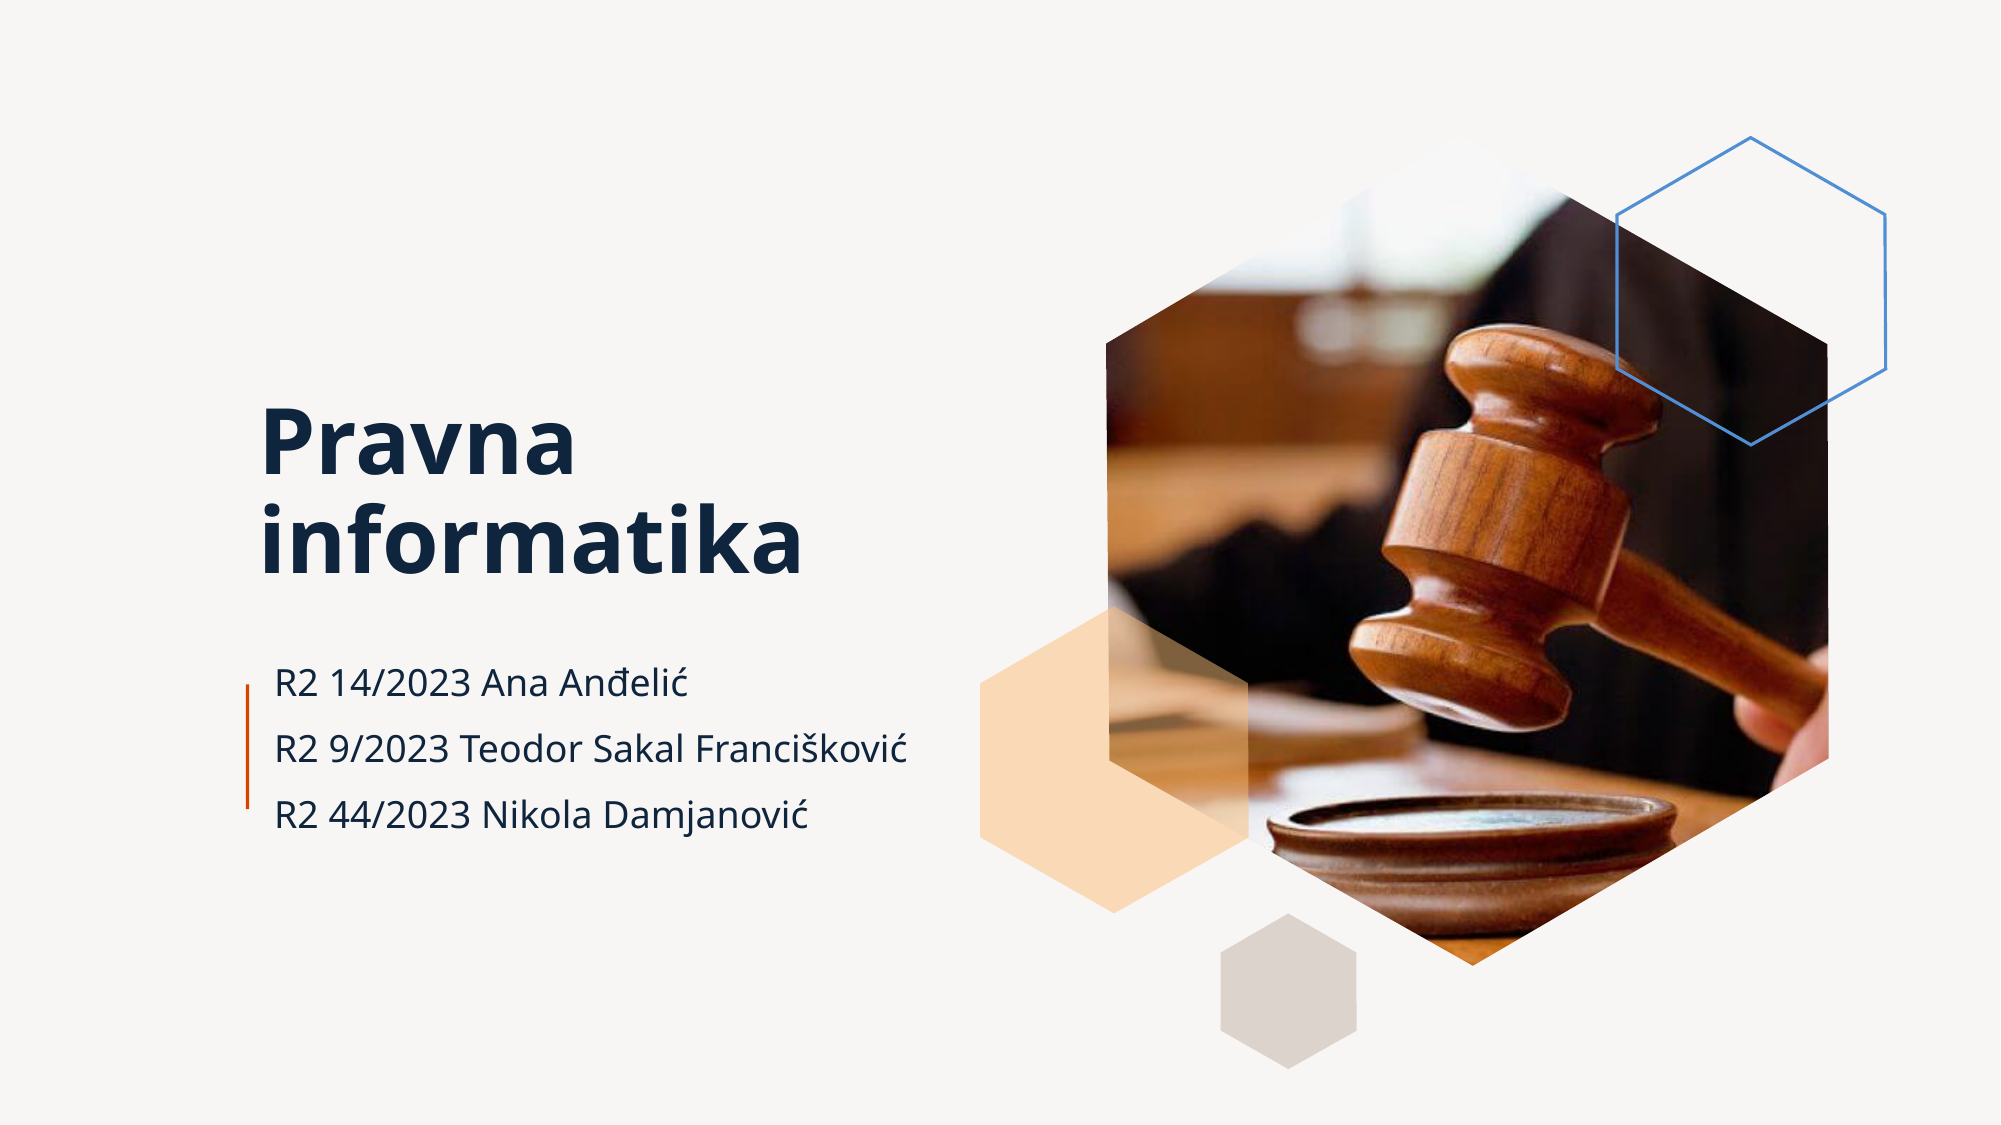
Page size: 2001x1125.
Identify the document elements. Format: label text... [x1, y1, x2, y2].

text_box [1106, 134, 1829, 966]
title Pravna informatika [243, 325, 1106, 664]
text_box [1617, 137, 1886, 445]
text_box [980, 606, 1249, 914]
list R2 14/2023 Ana Anđelić R2 9/2023 Teodor Sakal Francišković R2 44/2023 Nikola Damjanović [259, 651, 923, 855]
